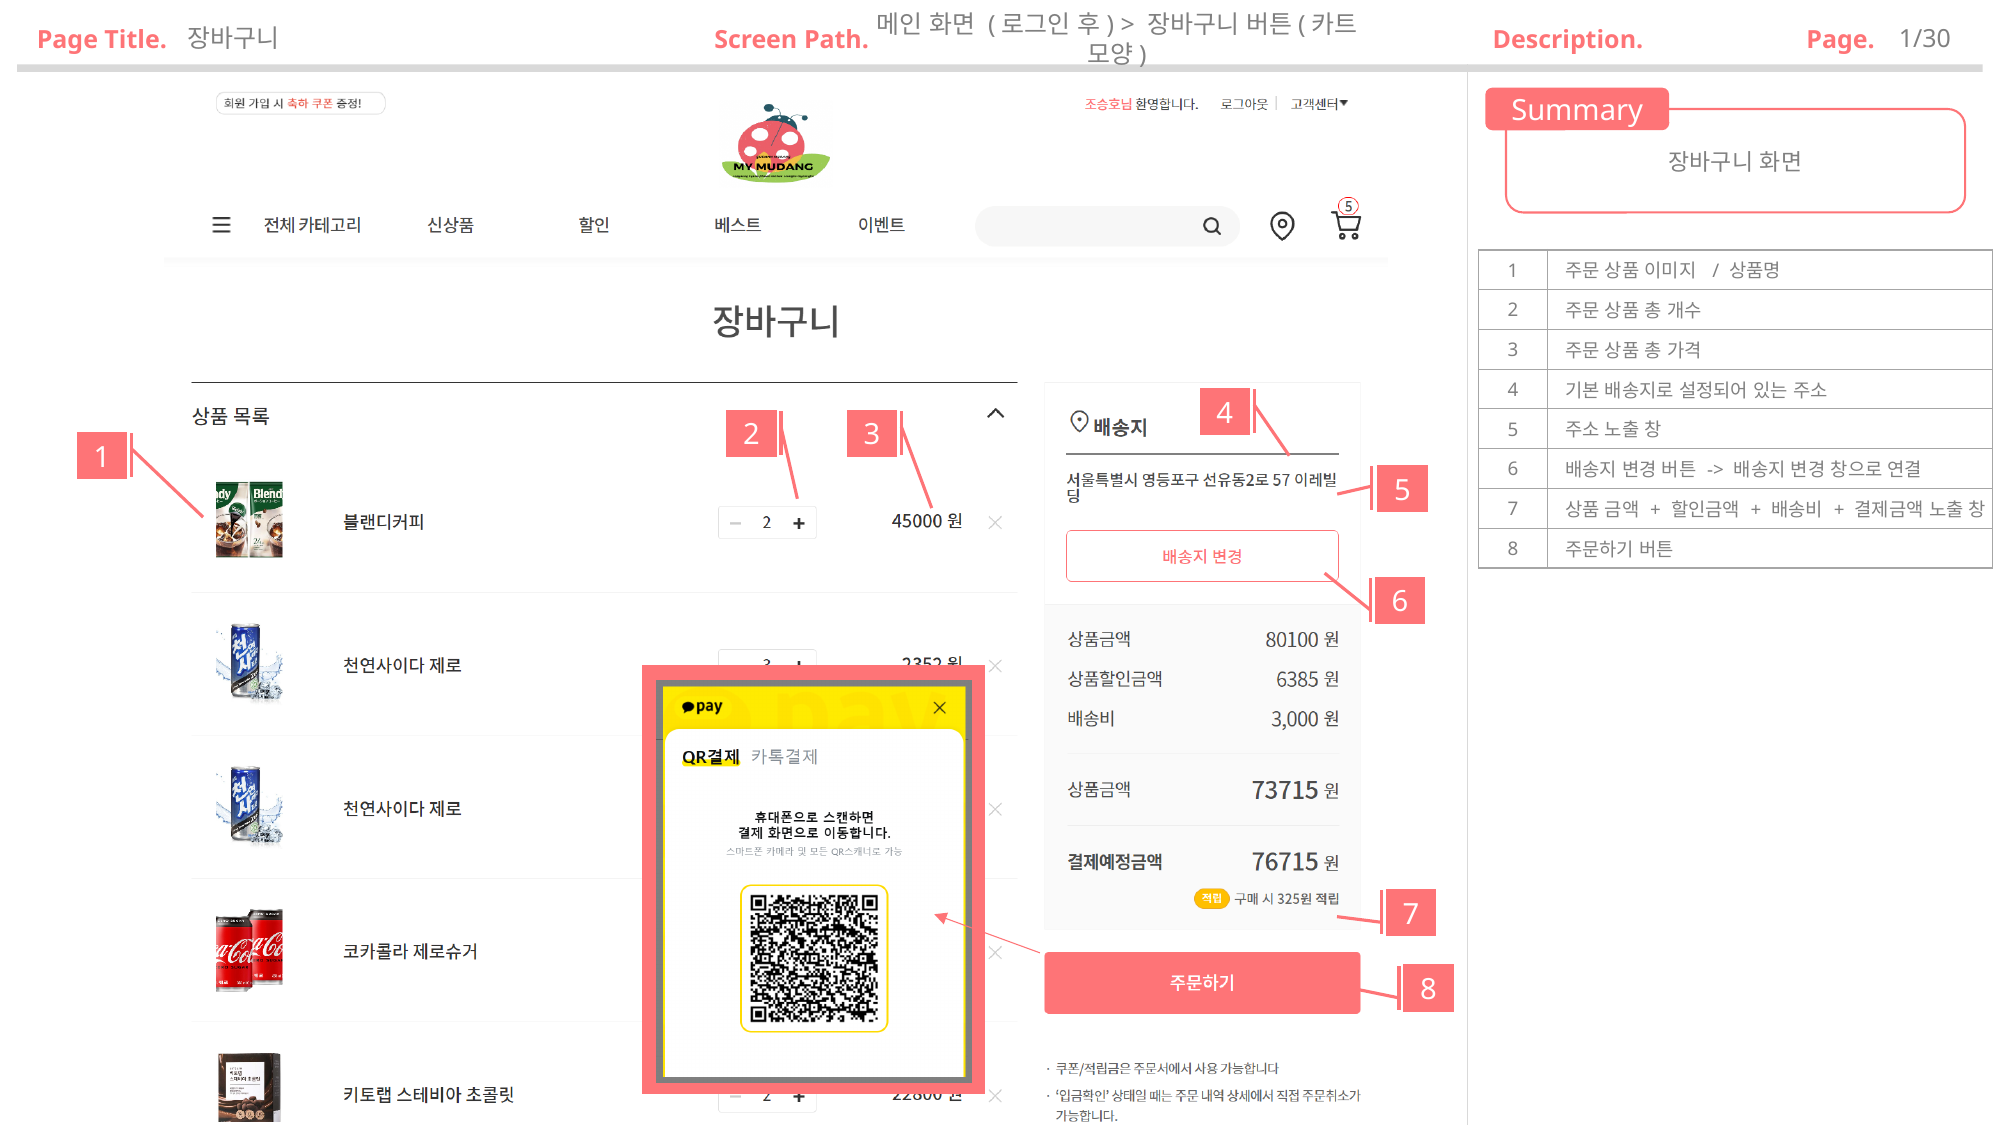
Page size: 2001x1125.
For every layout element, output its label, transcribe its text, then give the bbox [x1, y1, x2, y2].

table_cell 배송지 변경 버튼 -> 배송지 변경 창으로 연결 [1548, 449, 1992, 488]
text_box 1 [130, 433, 164, 482]
text_box 1 [77, 432, 127, 478]
text_box Page Title. [16, 12, 152, 63]
table_cell 주문 상품 총 개수 [1548, 290, 1992, 329]
text_box 장바구니 화면 [1504, 107, 1967, 214]
text_box 장바구니 [147, 11, 320, 64]
text_box 8 [1388, 966, 1400, 1010]
text_box Description. [1466, 12, 1670, 63]
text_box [934, 914, 1040, 953]
table_cell 5 [1479, 409, 1547, 448]
text_box [16, 63, 1984, 73]
table_cell 기본 배송지로 설정되어 있는 주소 [1548, 370, 1992, 408]
table_cell 2 [1479, 290, 1547, 329]
text_box Summary [1484, 86, 1671, 132]
text_box 1/30 [1839, 11, 2000, 64]
table_cell 4 [1479, 370, 1547, 408]
table_cell 주문하기 버튼 [1548, 529, 1992, 567]
table_cell 주소 노출 창 [1548, 409, 1992, 448]
text_box 메인 화면 (로그인 후) > 장바구니 버튼(카트 모양) [848, 12, 1386, 65]
table_header 주문 상품 이미지 / 상품명 [1548, 251, 1992, 289]
table_cell 6 [1479, 449, 1547, 488]
table_cell 7 [1479, 489, 1547, 528]
table_cell 8 [1479, 529, 1547, 567]
table_cell 3 [1479, 330, 1547, 369]
text_box 8 [1404, 965, 1453, 1011]
text_box Screen Path. [690, 12, 854, 63]
picture [164, 86, 1388, 1122]
table_header 1 [1479, 251, 1547, 289]
table_cell 주문 상품 총 가격 [1548, 330, 1992, 369]
text_box Page. [1780, 12, 1843, 63]
text_box 5 [1388, 465, 1427, 511]
text_box 6 [1388, 577, 1425, 623]
table_cell 상품 금액 + 할인금액 + 배송비 + 결제금액 노출 창 [1548, 489, 1992, 528]
text_box 7 [1388, 889, 1436, 935]
